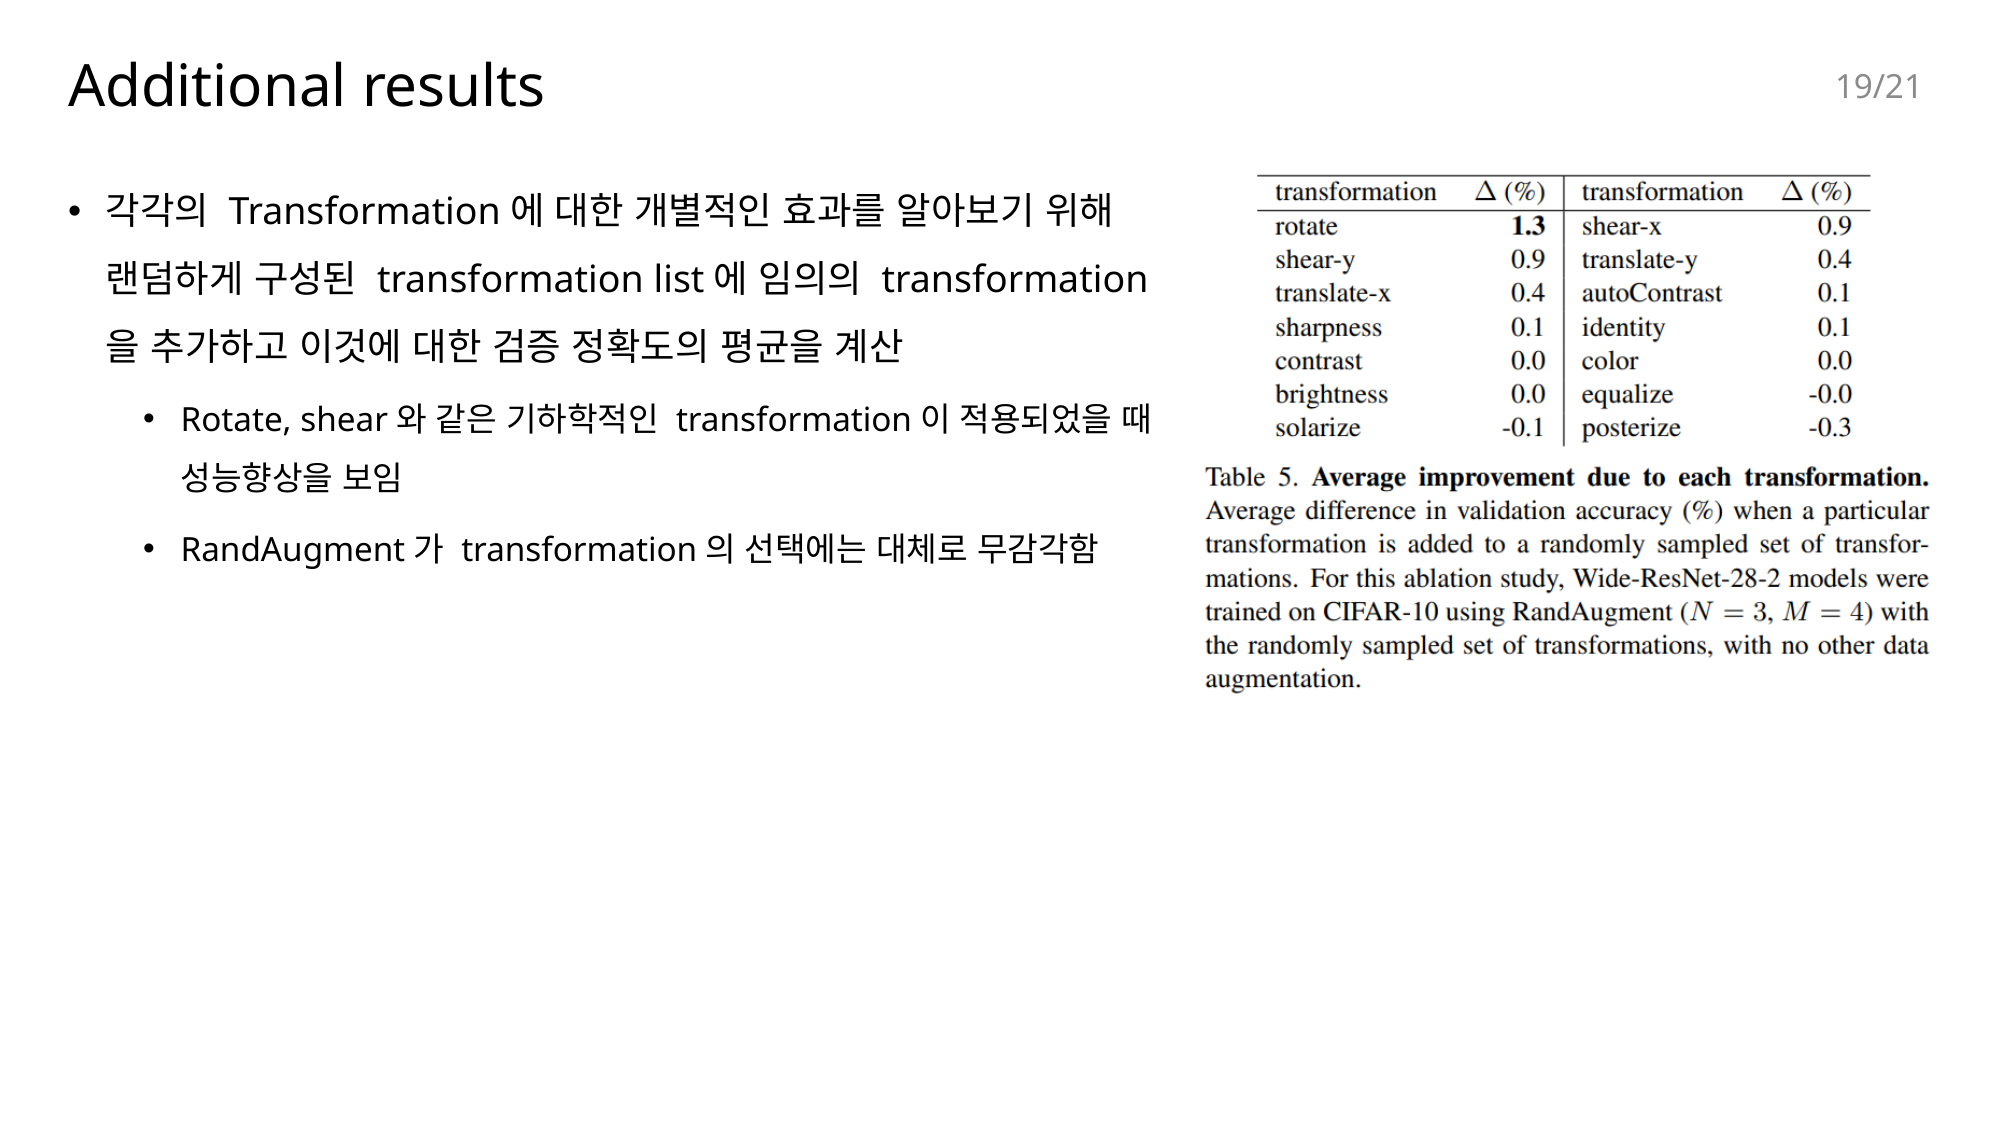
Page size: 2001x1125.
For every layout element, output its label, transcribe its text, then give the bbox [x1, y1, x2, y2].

picture [1196, 156, 1947, 699]
list 각각의 Transformation에 대한 개별적인 효과를 알아보기 위해 랜덤하게 구성된 transformation list에 임의의 transformation을 추가하고 이것에 대한 검증 정확도의 평균을 계산 Rotate, shear와 같은 기하학적인 transformation이 적용되었을 때 성능향상을 보임 RandAugment가 transformation의 선택에는 대체로 무감각함 [53, 157, 1200, 1005]
slide_number 18/21 [1496, 38, 1947, 137]
title Additional results [53, 38, 1947, 138]
